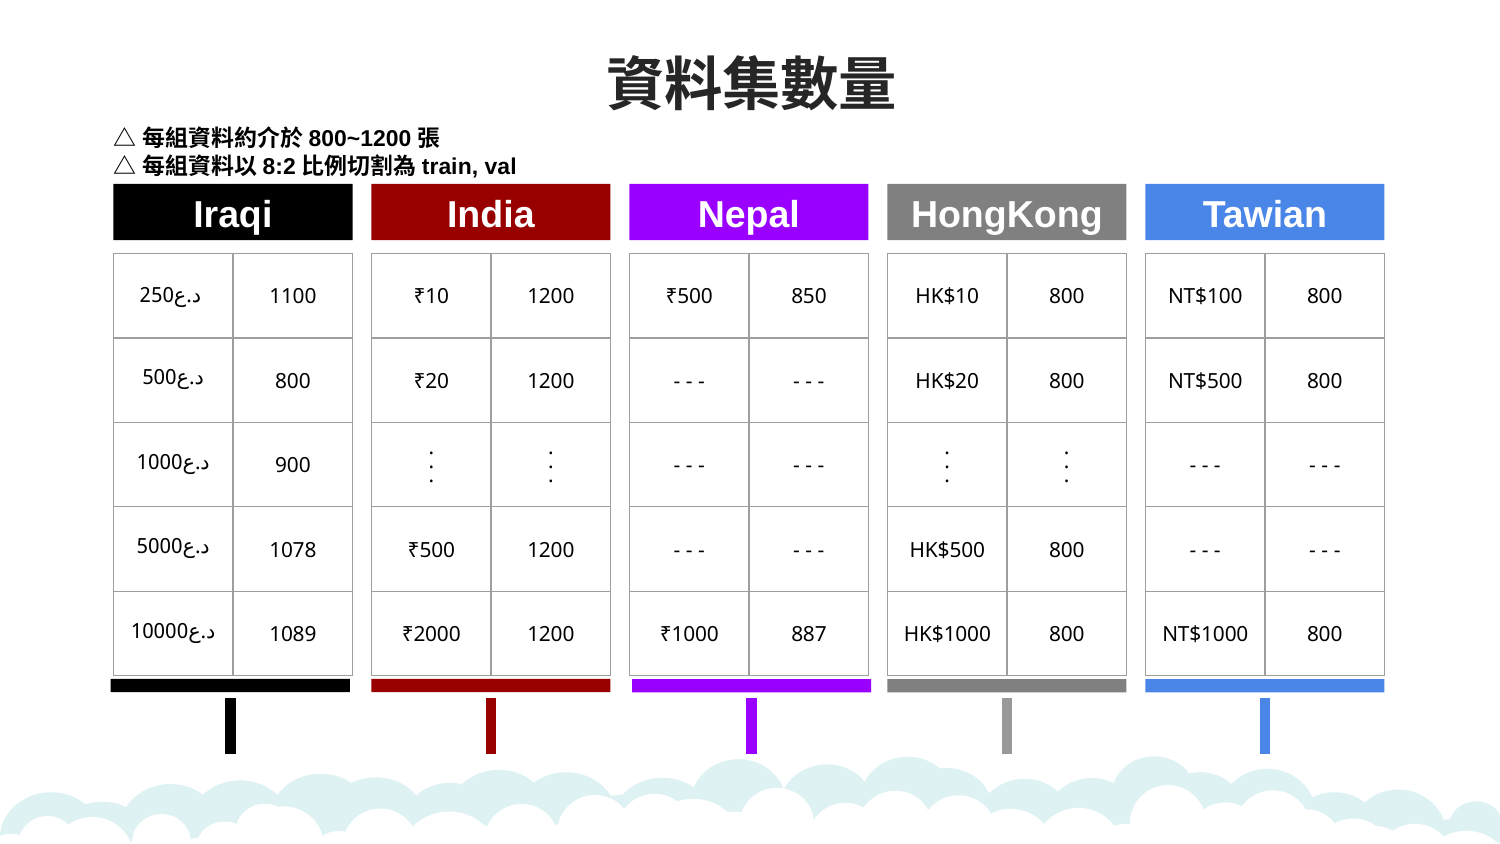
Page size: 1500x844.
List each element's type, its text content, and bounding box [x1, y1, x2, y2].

list 資料集數量 [39, 41, 1464, 131]
table_cell - - - [630, 339, 748, 422]
table_cell 900 [234, 423, 352, 506]
table_cell - - - [1266, 507, 1384, 591]
table_cell NT$500 [1146, 339, 1264, 422]
table_cell 887 [750, 592, 868, 675]
table_cell - - - [630, 423, 748, 506]
table_cell NT$1000 [1146, 592, 1264, 675]
table_header د.ع250 [114, 254, 232, 337]
table_cell . . . [372, 423, 490, 506]
text_box [887, 679, 1127, 693]
text_box India [371, 194, 611, 241]
table_cell ₹1000 [630, 592, 748, 675]
table_cell . . . [888, 423, 1006, 506]
table_cell 1078 [234, 507, 352, 591]
table_cell - - - [630, 507, 748, 591]
table_cell 800 [1008, 592, 1126, 675]
table_cell د.ع5000 [114, 507, 232, 591]
table_cell HK$1000 [888, 592, 1006, 675]
table_cell - - - [1266, 423, 1384, 506]
table_cell - - - [1146, 423, 1264, 506]
table_cell د.ع1000 [114, 423, 232, 506]
table_header 800 [1008, 254, 1126, 337]
table_cell 1200 [492, 507, 610, 591]
table_cell . . . [1008, 423, 1126, 506]
table_cell HK$500 [888, 507, 1006, 591]
table_header HK$10 [888, 254, 1006, 337]
table_cell ₹500 [372, 507, 490, 591]
table_cell - - - [1146, 507, 1264, 591]
table_cell 1200 [492, 592, 610, 675]
table_cell د.ع500 [114, 339, 232, 422]
table_cell 800 [1266, 339, 1384, 422]
table_cell 1089 [234, 592, 352, 675]
text_box △每組資料約介於800~1200張 △每組資料以8:2比例切割為train, val [98, 108, 939, 194]
text_box Tawian [1145, 183, 1385, 241]
table_header 1200 [492, 254, 610, 337]
table_cell 800 [1008, 507, 1126, 591]
table_header ₹10 [372, 254, 490, 337]
text_box Iraqi [113, 194, 353, 241]
table_cell 800 [234, 339, 352, 422]
table_header 1100 [234, 254, 352, 337]
text_box Nepal [629, 194, 869, 241]
table_cell - - - [750, 507, 868, 591]
table_cell HK$20 [888, 339, 1006, 422]
table_cell 800 [1008, 339, 1126, 422]
table_header 850 [750, 254, 868, 337]
table_header NT$100 [1146, 254, 1264, 337]
text_box [1145, 679, 1385, 693]
table_cell ₹2000 [372, 592, 490, 675]
table_cell . . . [492, 423, 610, 506]
table_header ₹500 [630, 254, 748, 337]
table_cell 1200 [492, 339, 610, 422]
text_box [632, 679, 872, 693]
table_cell - - - [750, 339, 868, 422]
table_cell ₹20 [372, 339, 490, 422]
table_cell - - - [750, 423, 868, 506]
table_header 800 [1266, 254, 1384, 337]
text_box HongKong [887, 183, 1127, 241]
table_cell د.ع10000 [114, 592, 232, 675]
text_box [110, 678, 350, 693]
table_cell 800 [1266, 592, 1384, 675]
text_box [371, 678, 611, 693]
